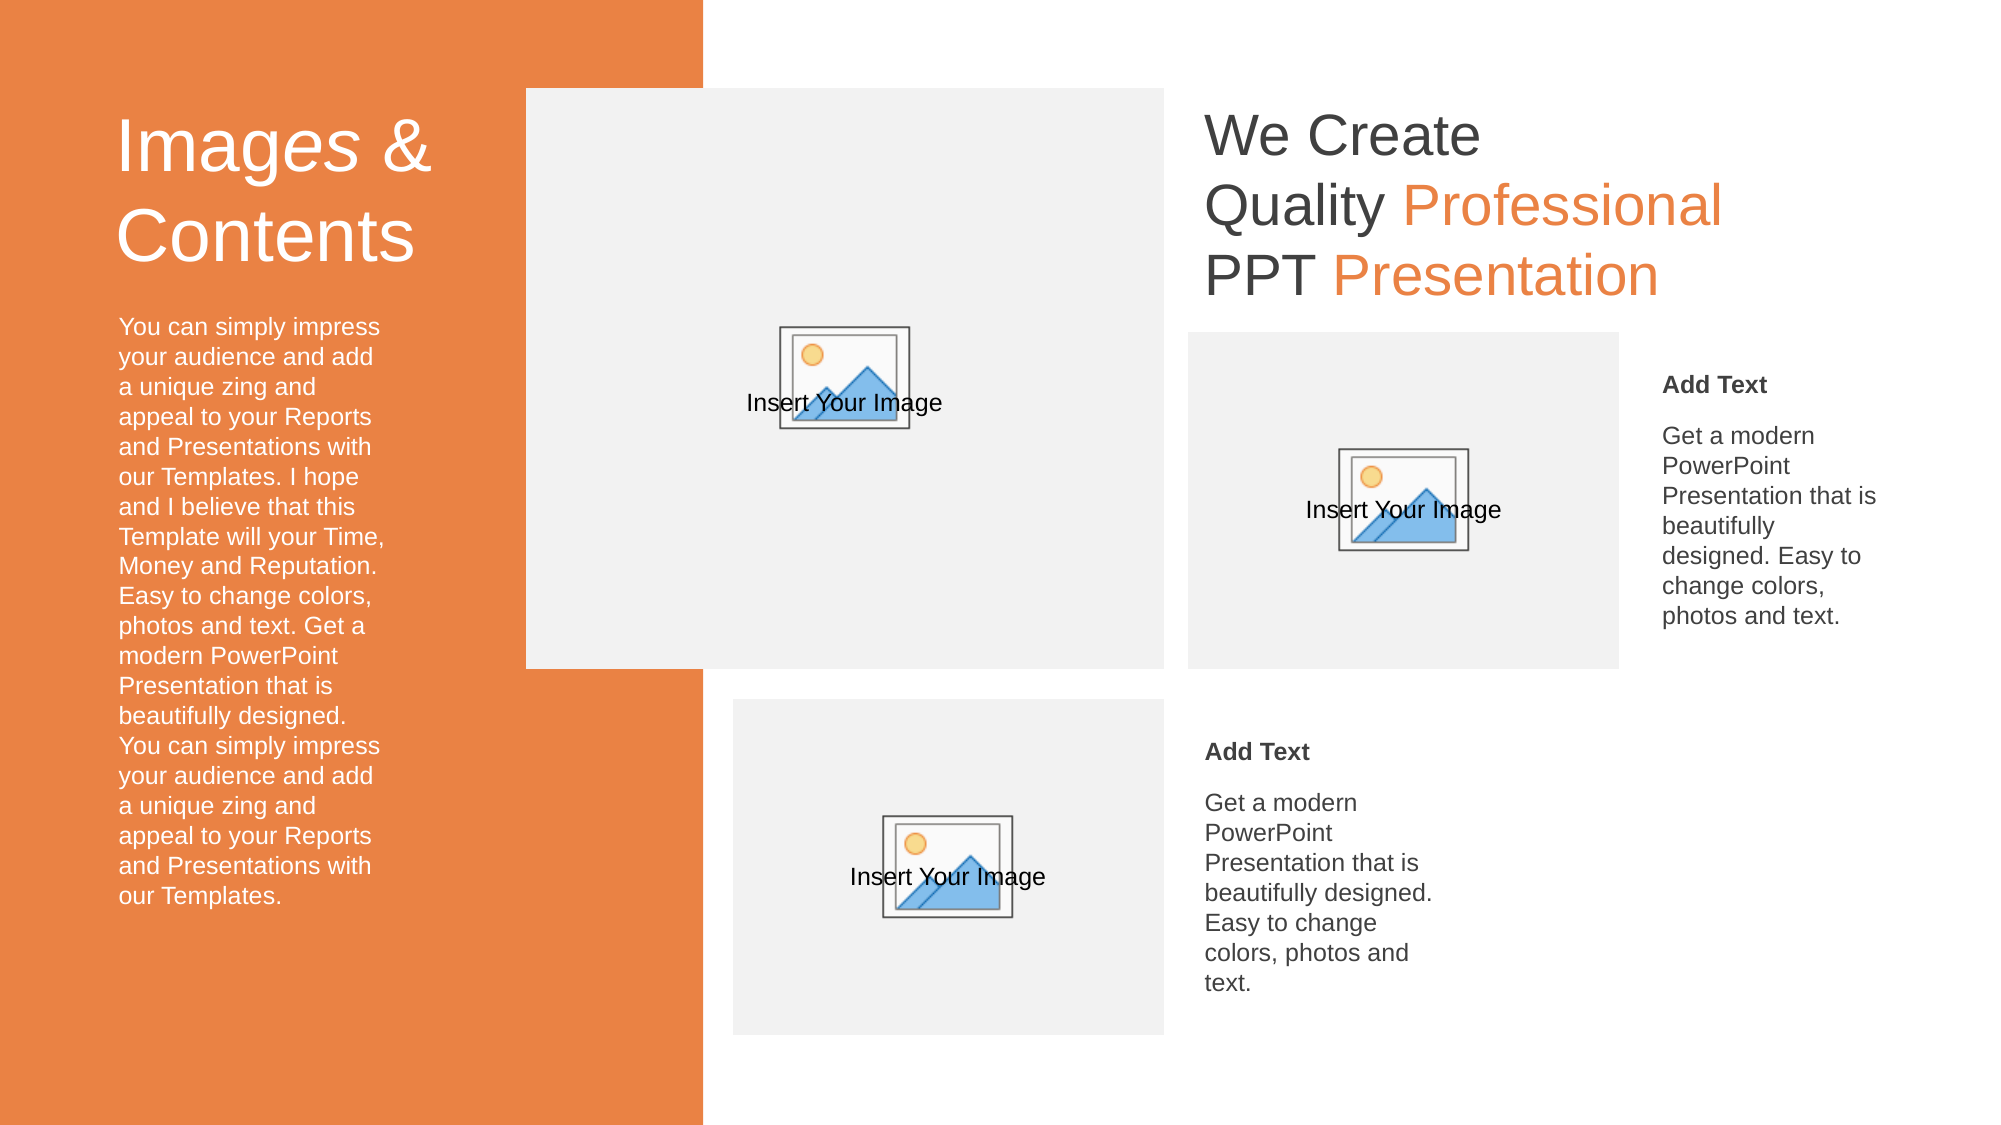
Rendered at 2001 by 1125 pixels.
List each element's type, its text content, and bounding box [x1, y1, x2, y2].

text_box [1647, 361, 1903, 640]
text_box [1189, 728, 1449, 1007]
picture [732, 698, 1164, 1036]
text_box You can simply impress your audience and add a unique zing and appeal to your Reports and Presentations with our Templates. I hope and I believe that this Template will your Time, Money and Reputation. Easy to change colors, photos and text. Get a modern PowerPoint Presentation that is beautifully designed. You can simply impress your audience and add a unique zing and appeal to your Reports and Presentations with our Templates. [100, 302, 411, 917]
text_box We Create Quality Professional PPT Presentation [1189, 89, 1775, 315]
text_box Images & Contents [100, 89, 511, 285]
picture [1188, 332, 1620, 669]
picture [525, 87, 1164, 669]
